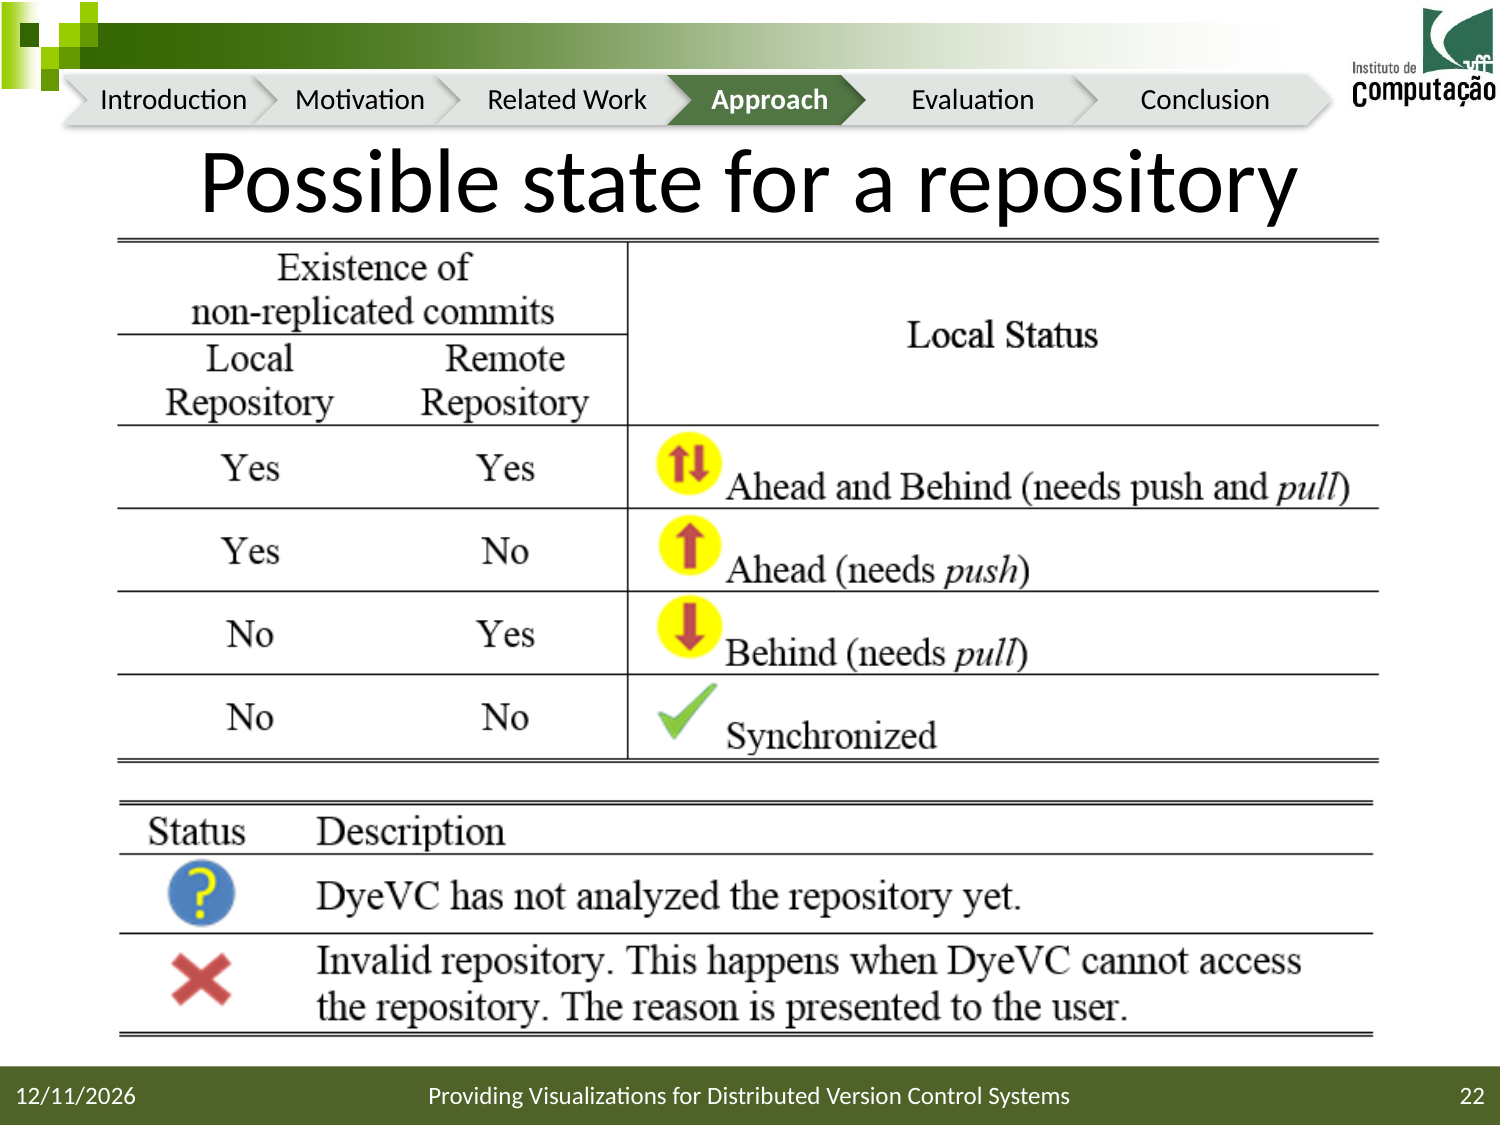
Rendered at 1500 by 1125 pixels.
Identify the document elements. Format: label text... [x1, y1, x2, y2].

picture [112, 794, 1380, 1047]
footer Providing Visualizations for Distributed Version Control Systems [362, 1065, 1138, 1125]
title Possible state for a repository [23, 82, 1477, 270]
slide_number 22 [1149, 1065, 1500, 1125]
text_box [62, 74, 1333, 126]
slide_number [0, 1065, 350, 1125]
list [112, 232, 1387, 771]
